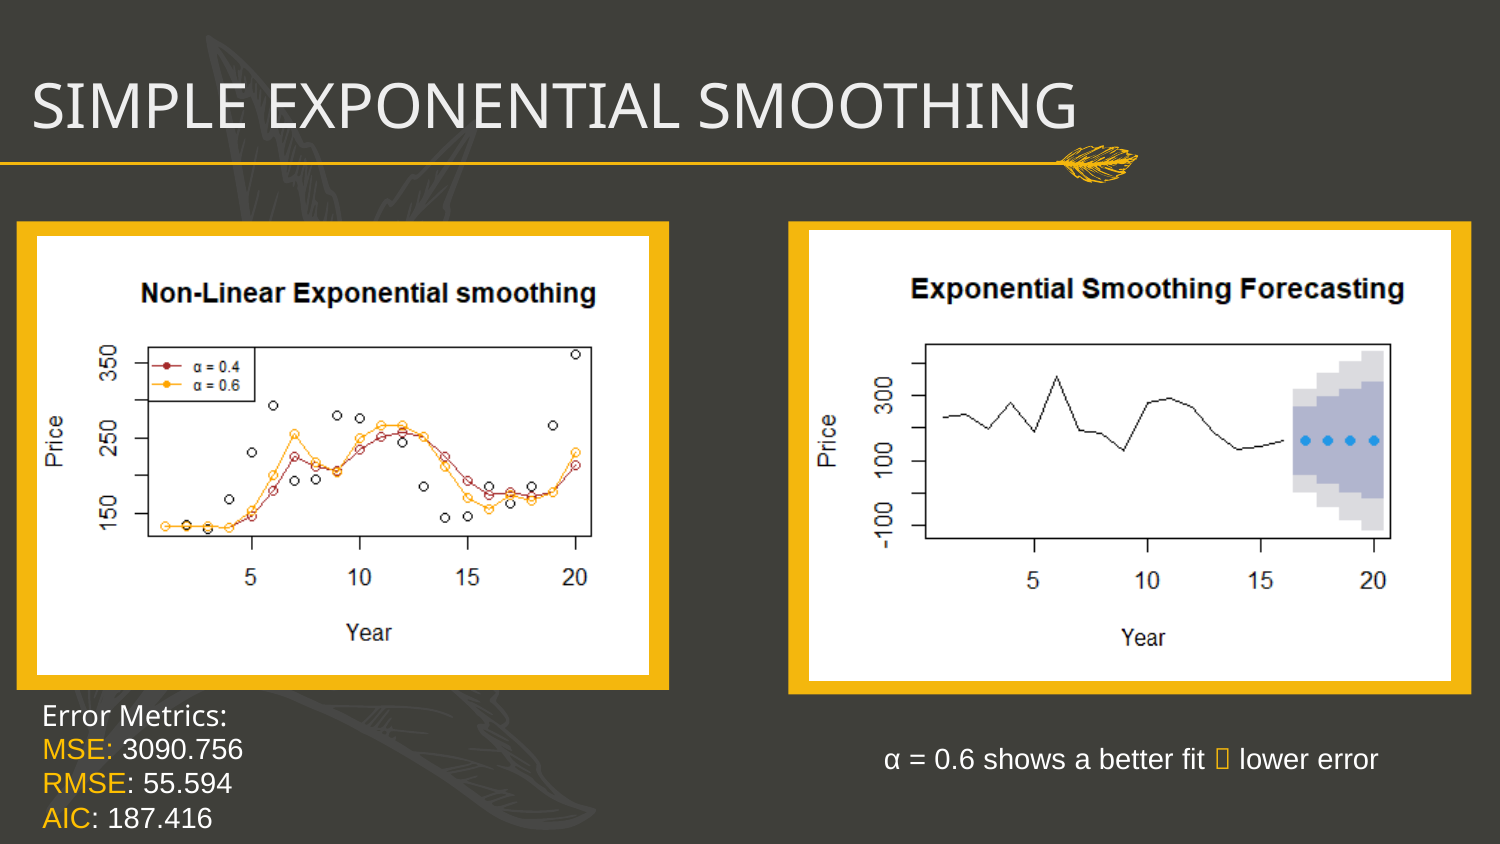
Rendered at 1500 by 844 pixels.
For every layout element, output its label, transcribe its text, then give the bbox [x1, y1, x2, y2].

text_box [1056, 145, 1139, 184]
text_box Error Metrics: [26, 689, 243, 740]
picture [36, 236, 649, 675]
text_box α = 0.6 shows a better fit  lower error [869, 732, 1454, 783]
text_box [16, 221, 670, 690]
text_box MSE: 3090.756 RMSE: 55.594 AIC: 187.416 [27, 722, 425, 843]
title SIMPLE EXPONENTIAL SMOOTHING [16, 52, 1439, 155]
picture [808, 230, 1451, 681]
text_box [788, 221, 1472, 695]
